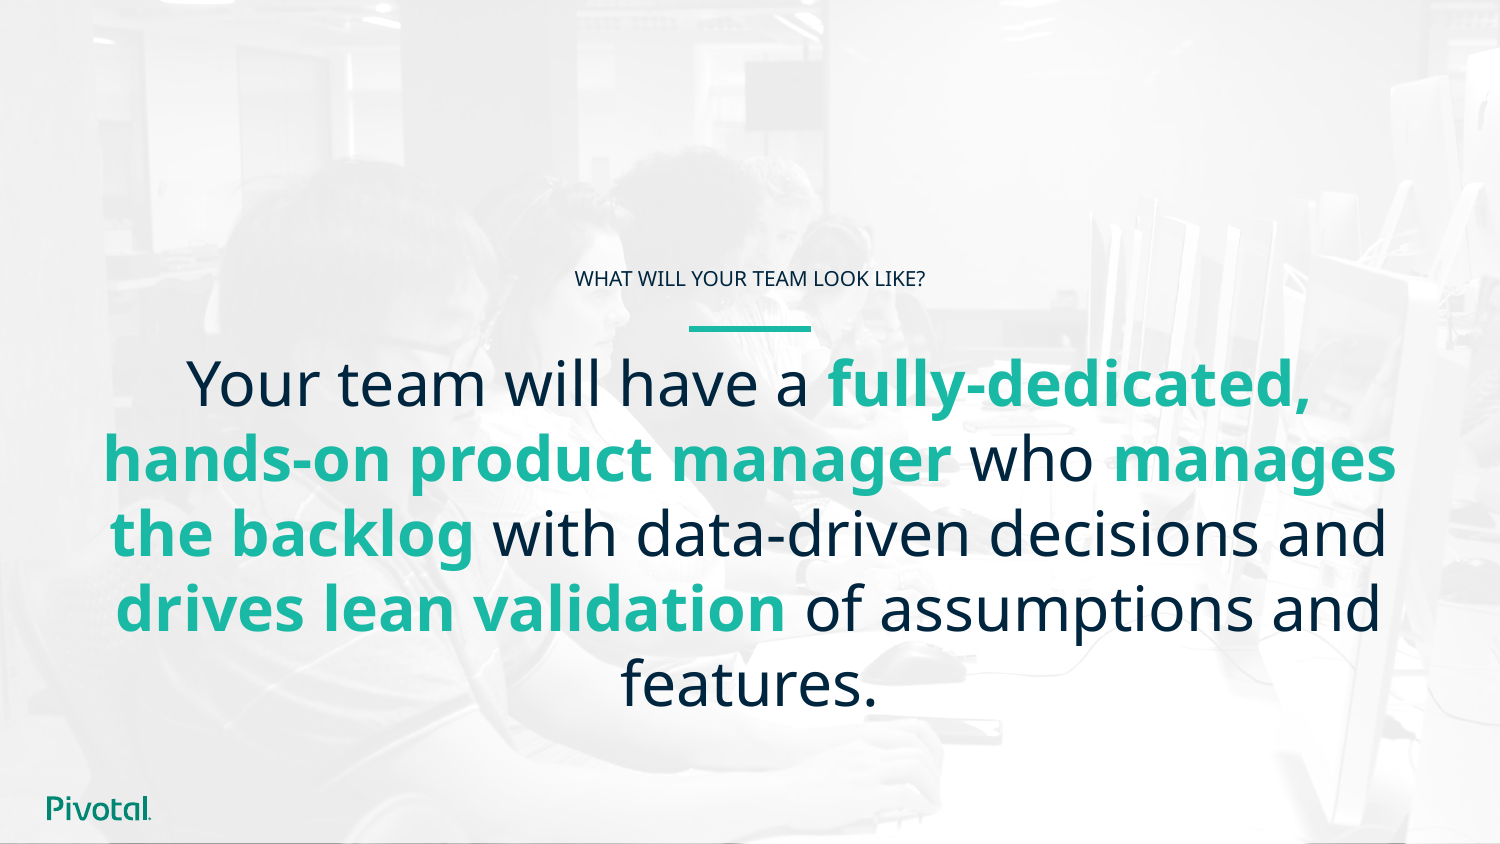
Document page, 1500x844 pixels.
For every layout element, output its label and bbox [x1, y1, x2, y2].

picture [0, 0, 1500, 844]
text_box [46, 796, 152, 821]
